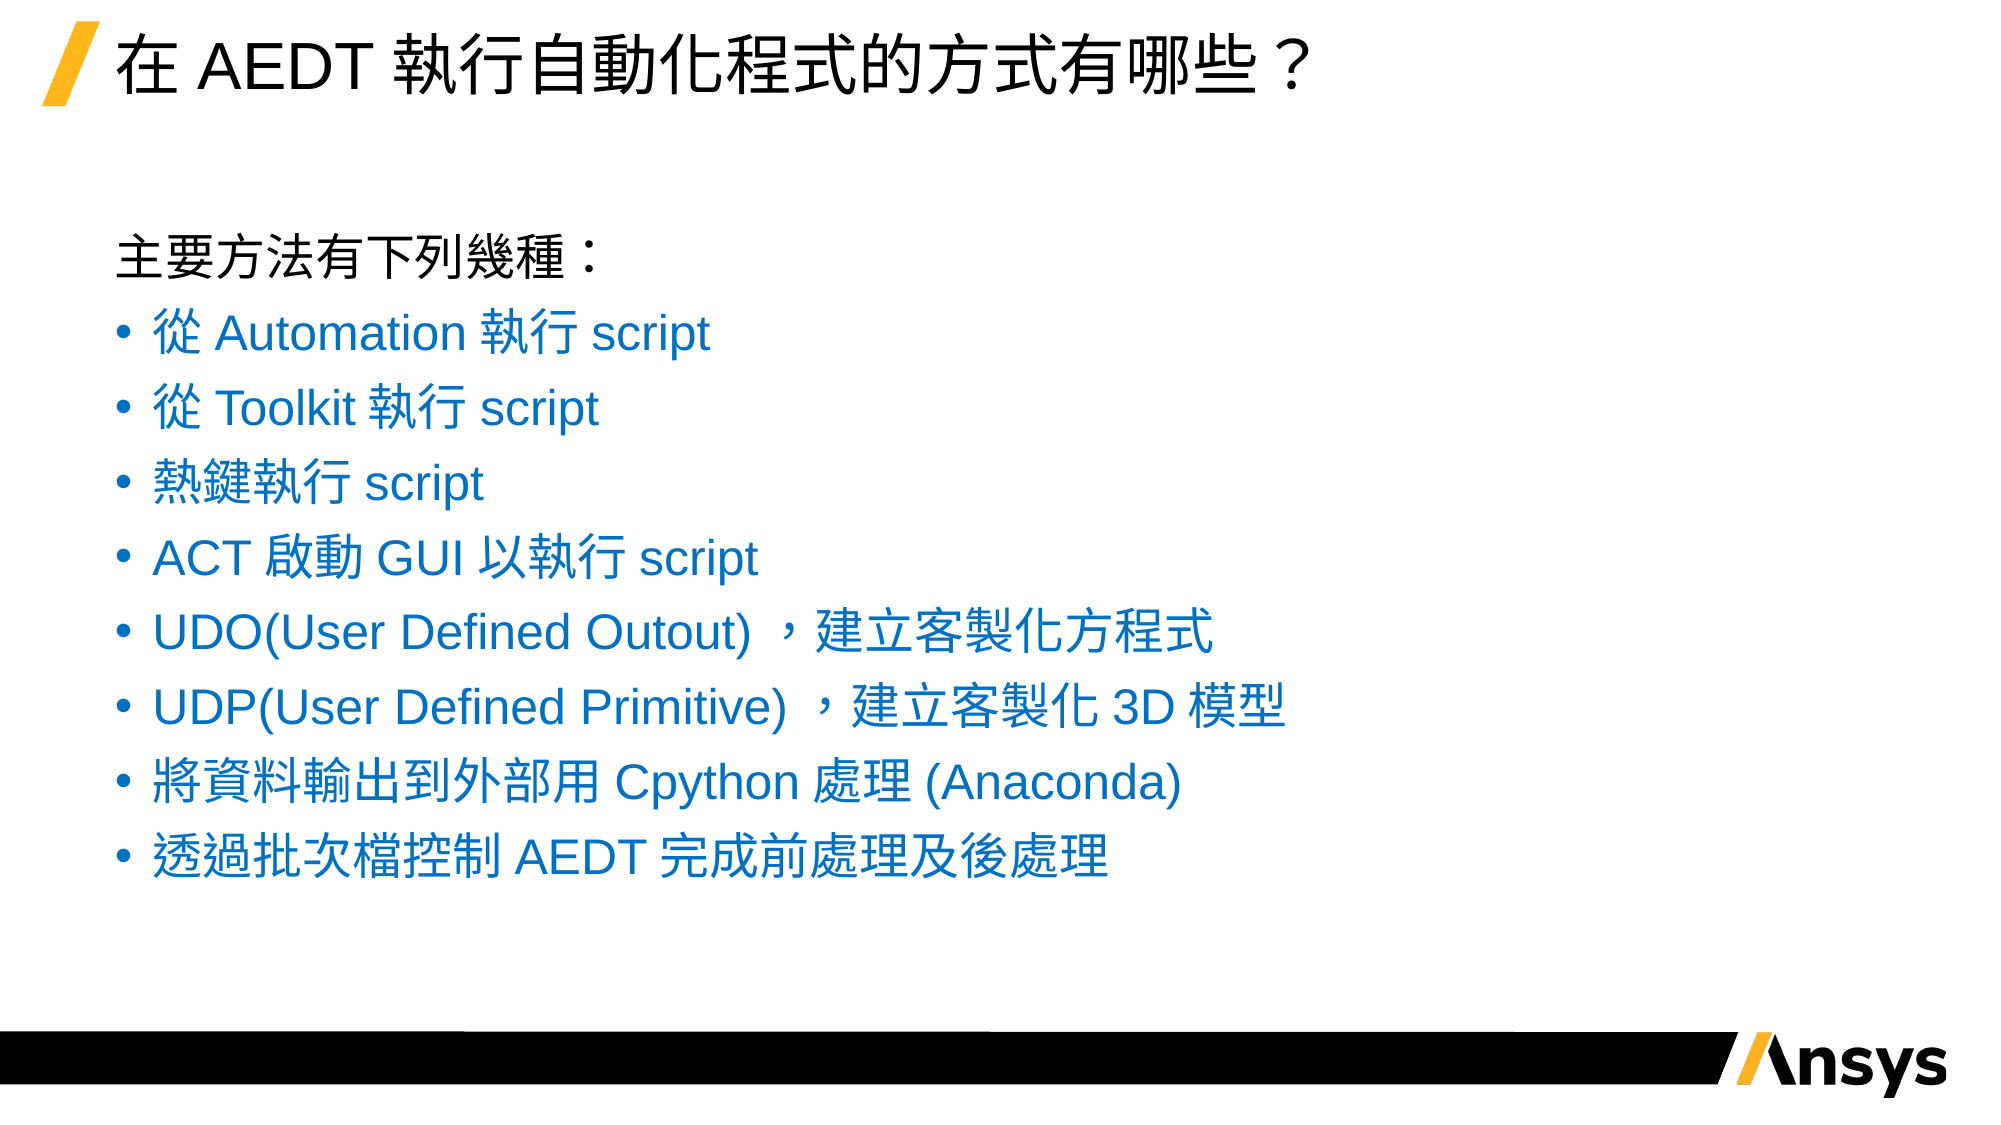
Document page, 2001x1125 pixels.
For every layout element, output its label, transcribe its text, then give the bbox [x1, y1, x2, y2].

list 主要方法有下列幾種： 從Automation執行script 從Toolkit執行script 熱鍵執行script ACT啟動GUI以執行script UDO(User Defined Outout)，建立客製化方程式 UDP(User Defined Primitive)，建立客製化3D模型 將資料輸出到外部用Cpython處理(Anaconda) 透過批次檔控制AEDT完成前處理及後處理 [99, 224, 1950, 1007]
title 在AEDT執行自動化程式的方式有哪些？ [99, 24, 1900, 164]
